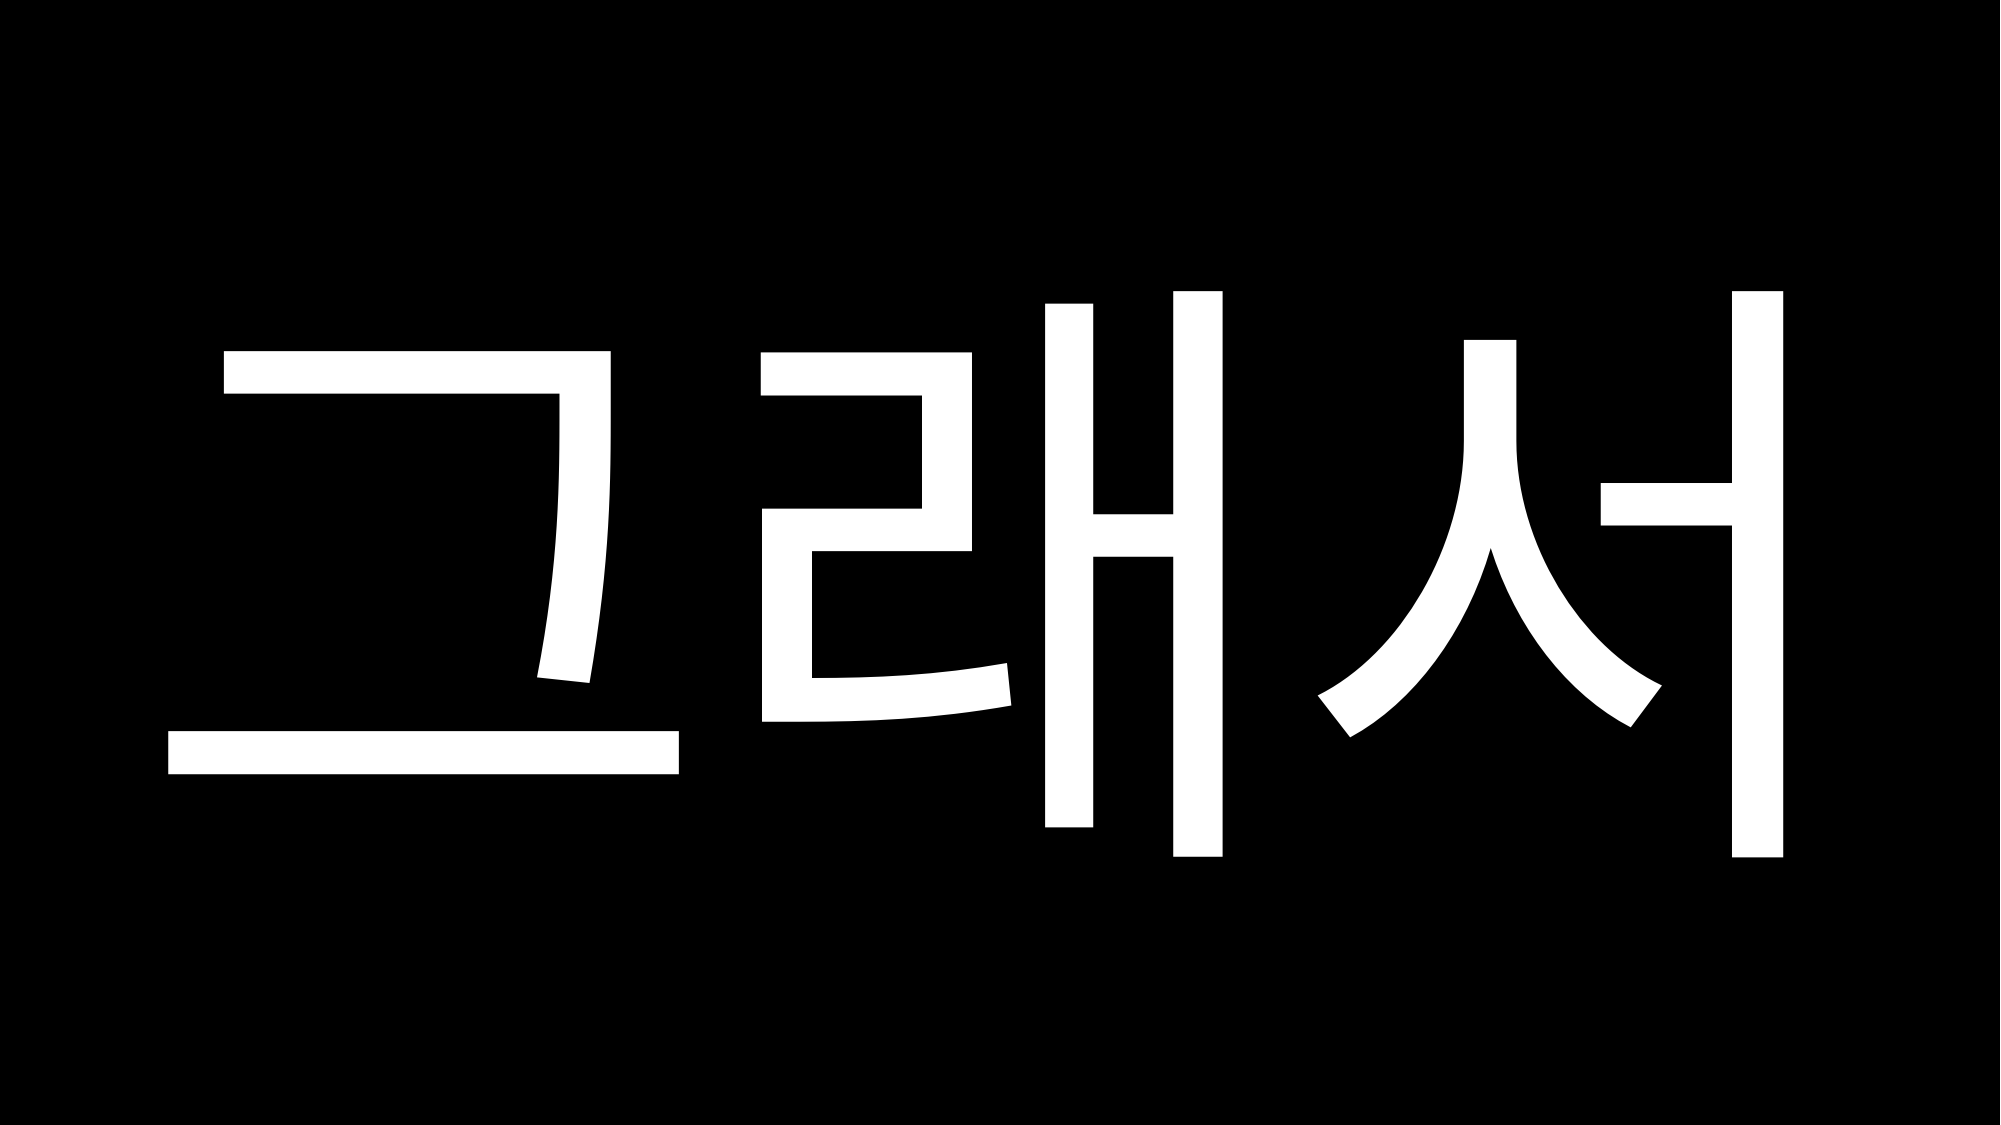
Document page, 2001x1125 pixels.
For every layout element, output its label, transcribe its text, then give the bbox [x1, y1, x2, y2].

text_box 그래서 [122, 176, 1878, 941]
